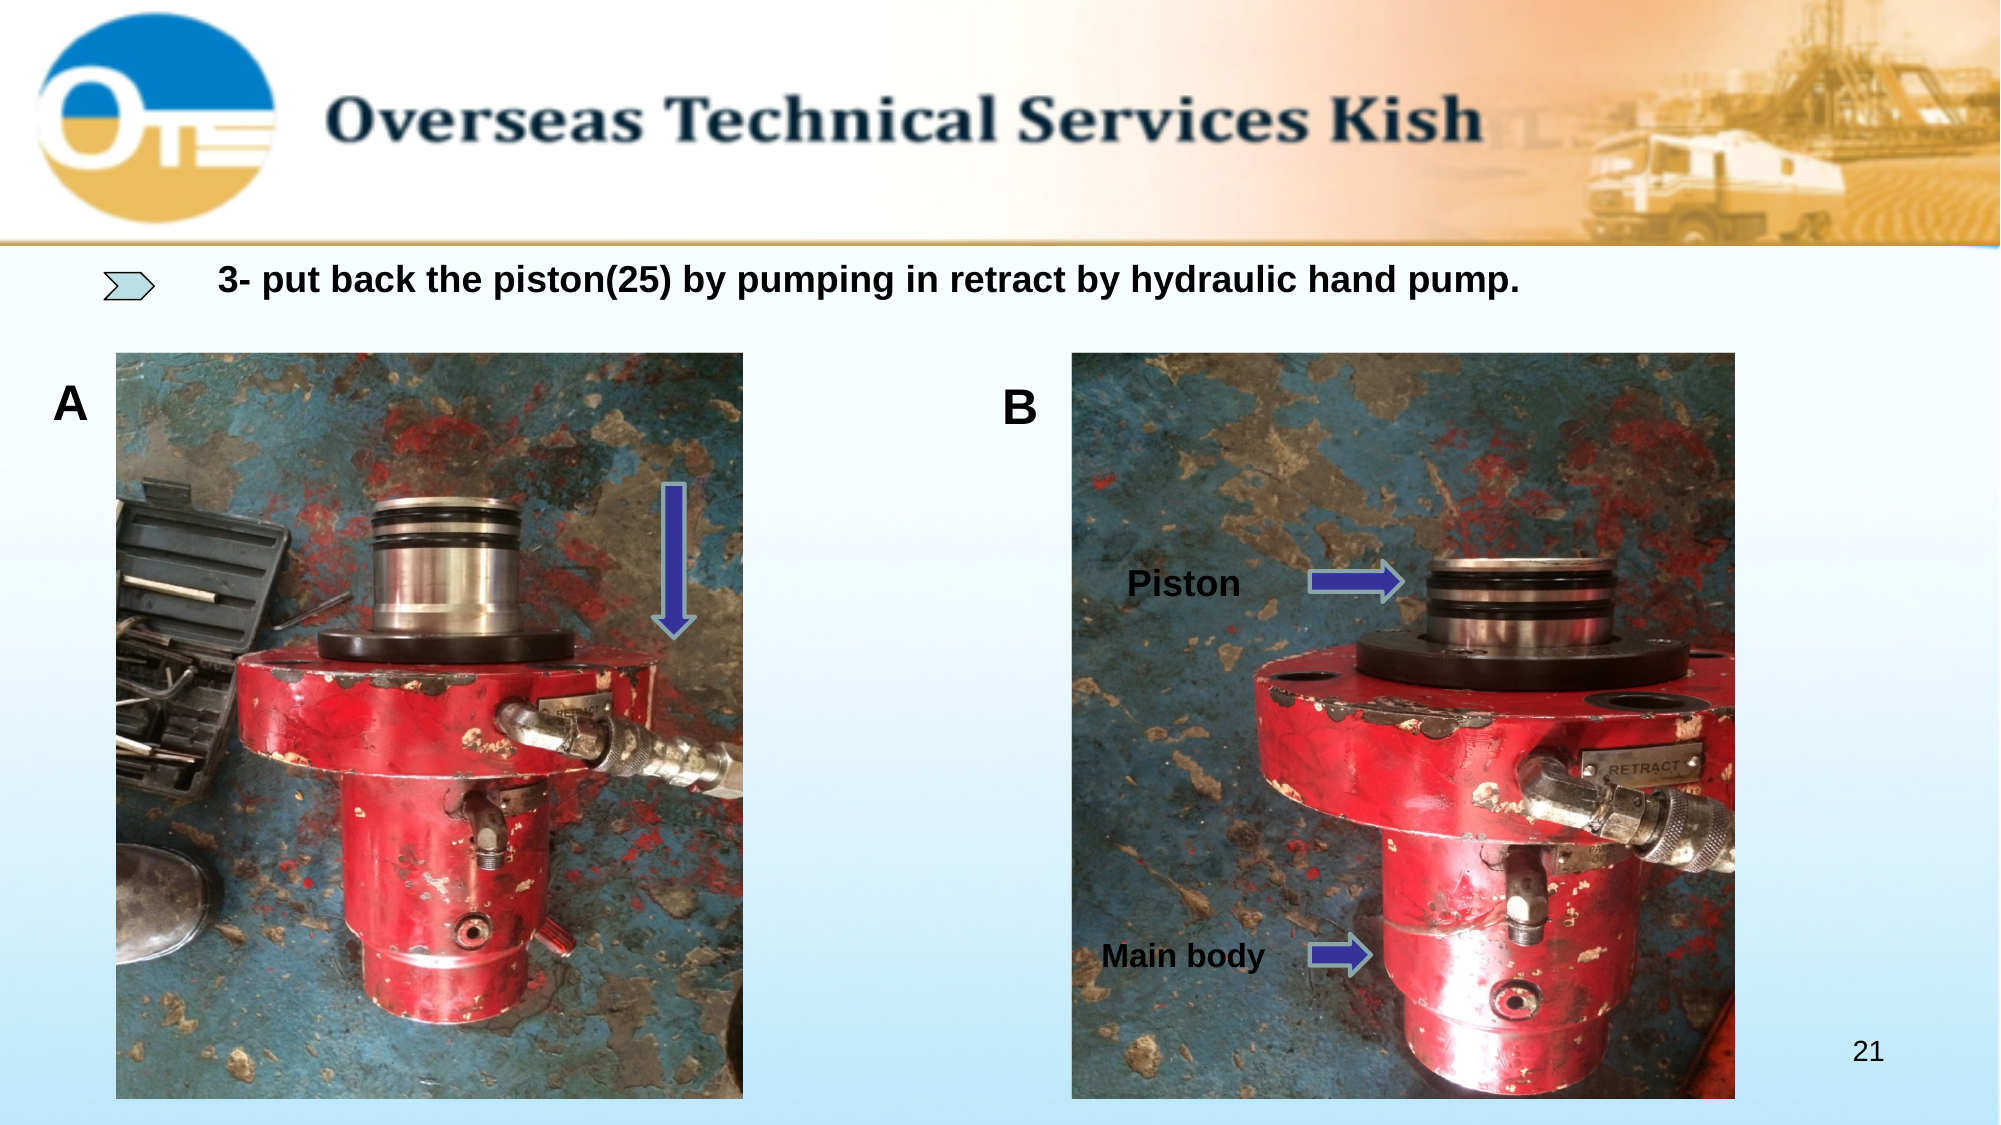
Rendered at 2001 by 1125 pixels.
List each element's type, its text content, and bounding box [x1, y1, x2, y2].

slide_number 21 [1433, 1024, 1901, 1103]
text_box [104, 272, 155, 300]
picture [0, 0, 2001, 1125]
text_box A [37, 363, 104, 439]
text_box B [987, 367, 1054, 442]
text_box 3- put back the piston(25) by pumping in retract by hydraulic hand pump. [202, 257, 1760, 333]
